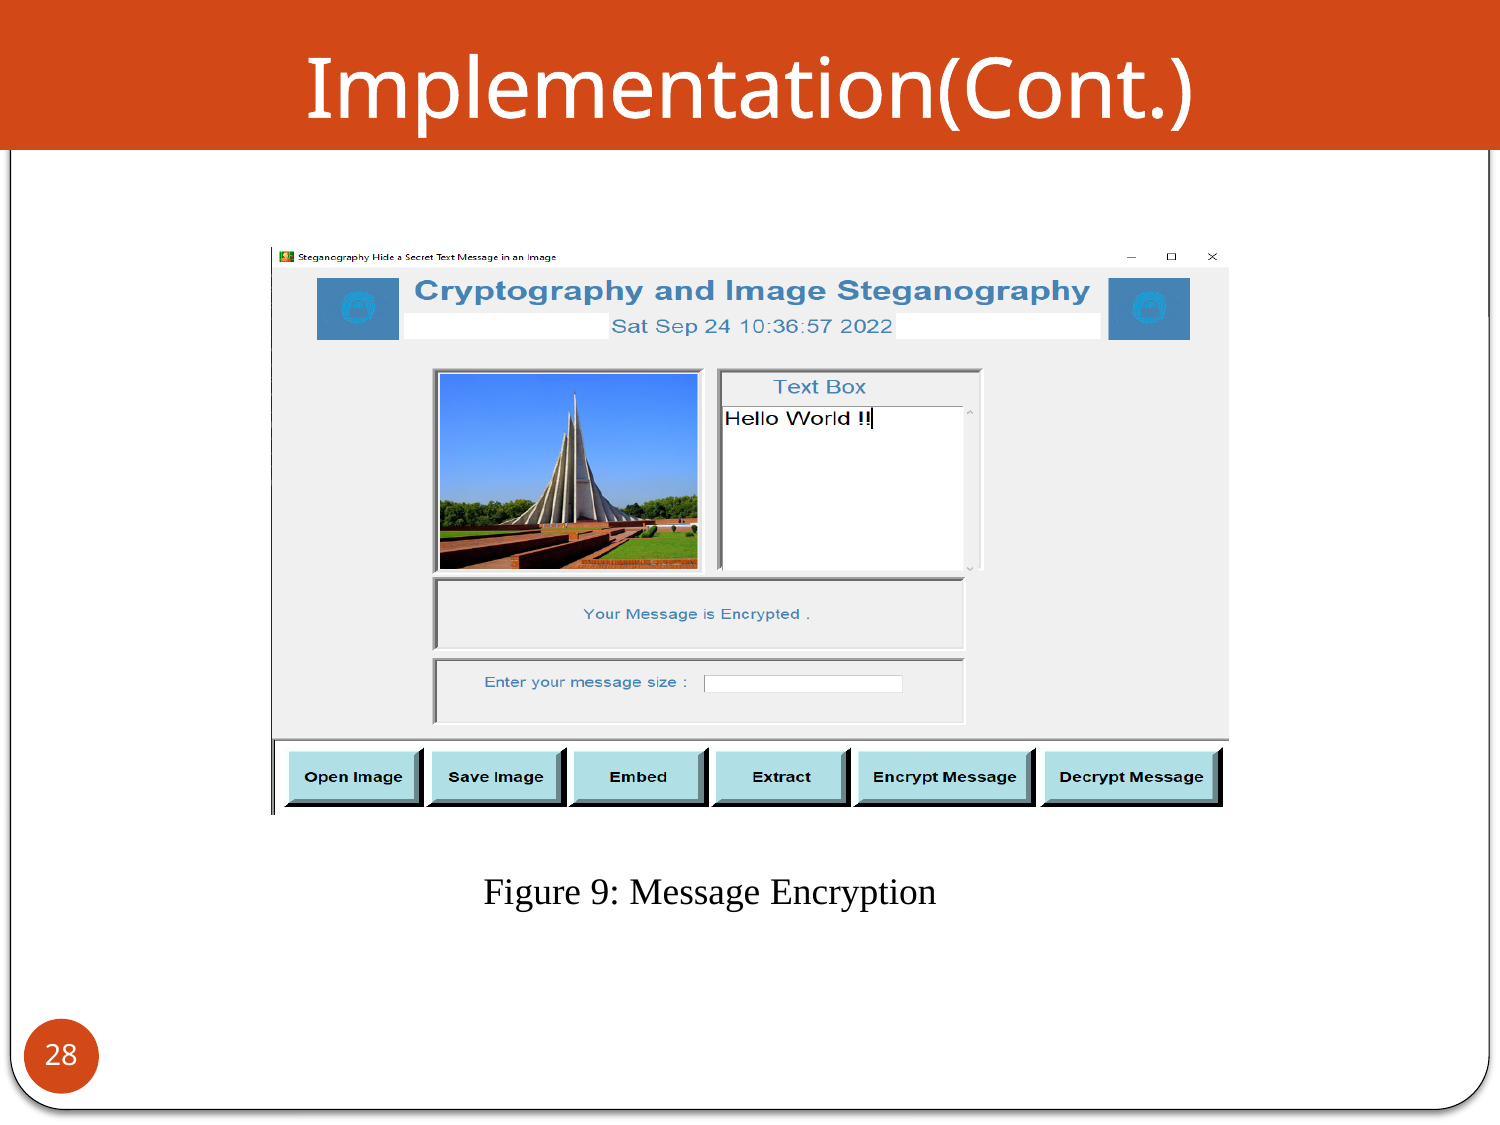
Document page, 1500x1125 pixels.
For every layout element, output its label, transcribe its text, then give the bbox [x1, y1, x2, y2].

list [271, 247, 1229, 815]
text_box Figure 9: Message Encryption [468, 859, 982, 920]
title Implementation(Cont.) [0, 0, 1500, 150]
slide_number 28 [23, 1018, 99, 1094]
